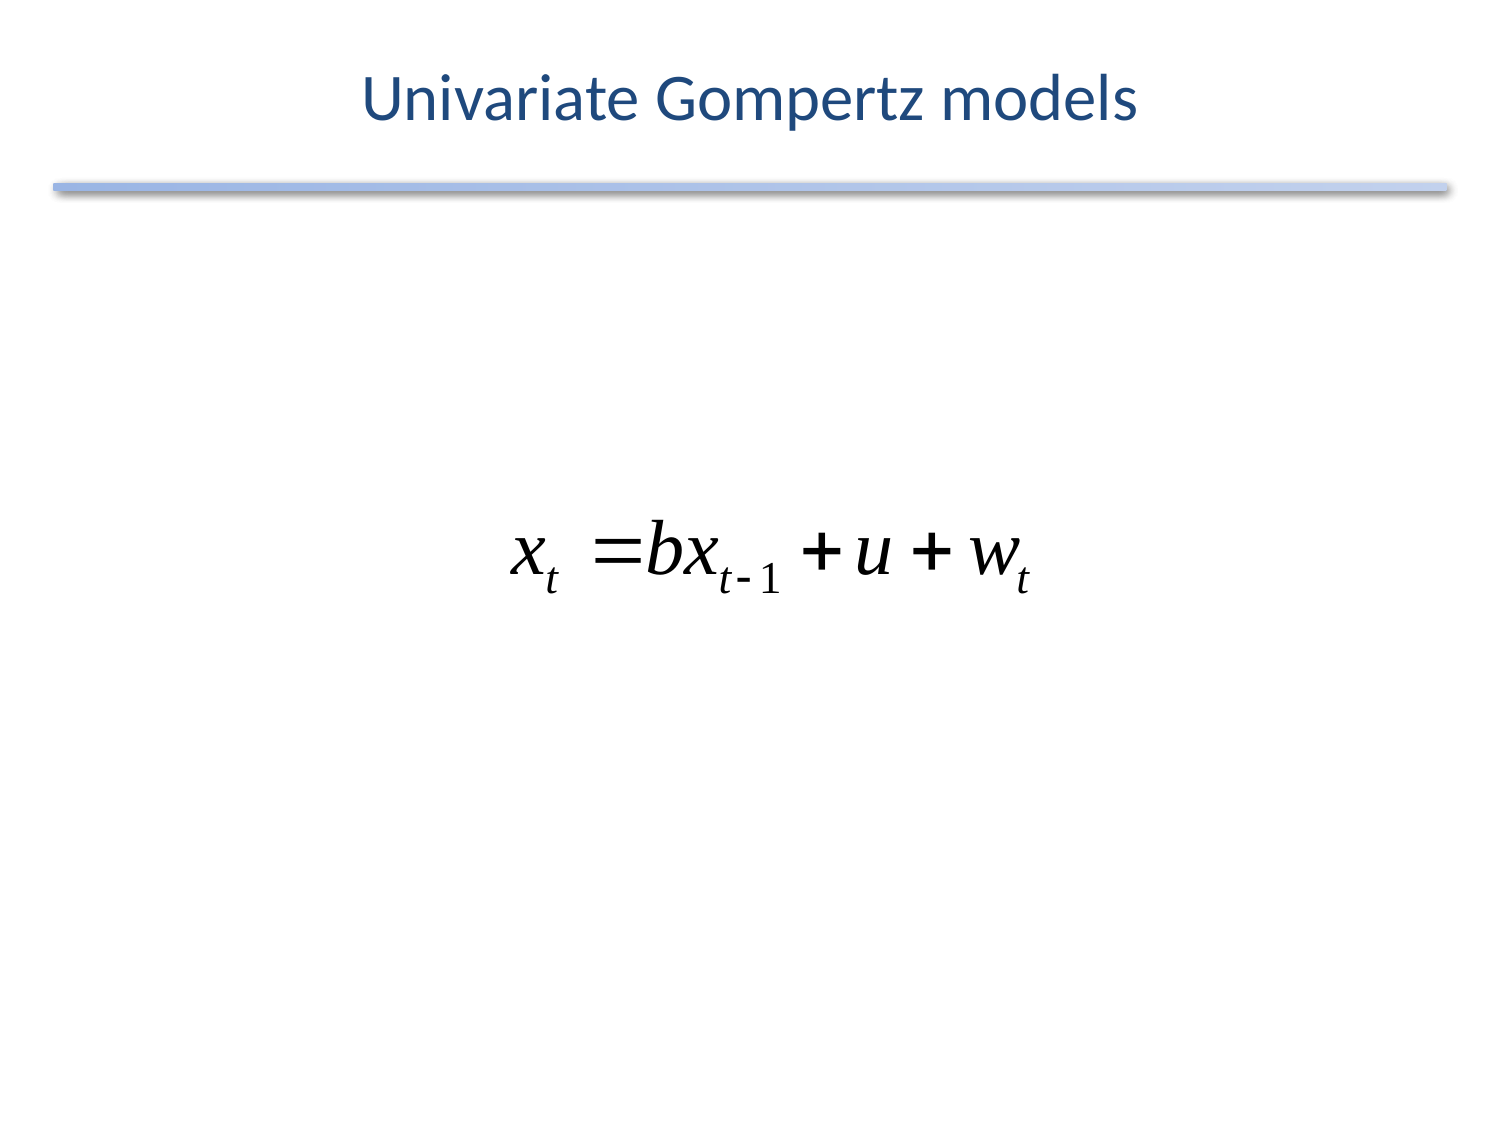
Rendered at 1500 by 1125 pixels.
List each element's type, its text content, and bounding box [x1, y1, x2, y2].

title Univariate Gompertz models [75, 0, 1425, 180]
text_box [495, 495, 1045, 614]
text_box [53, 183, 1447, 191]
